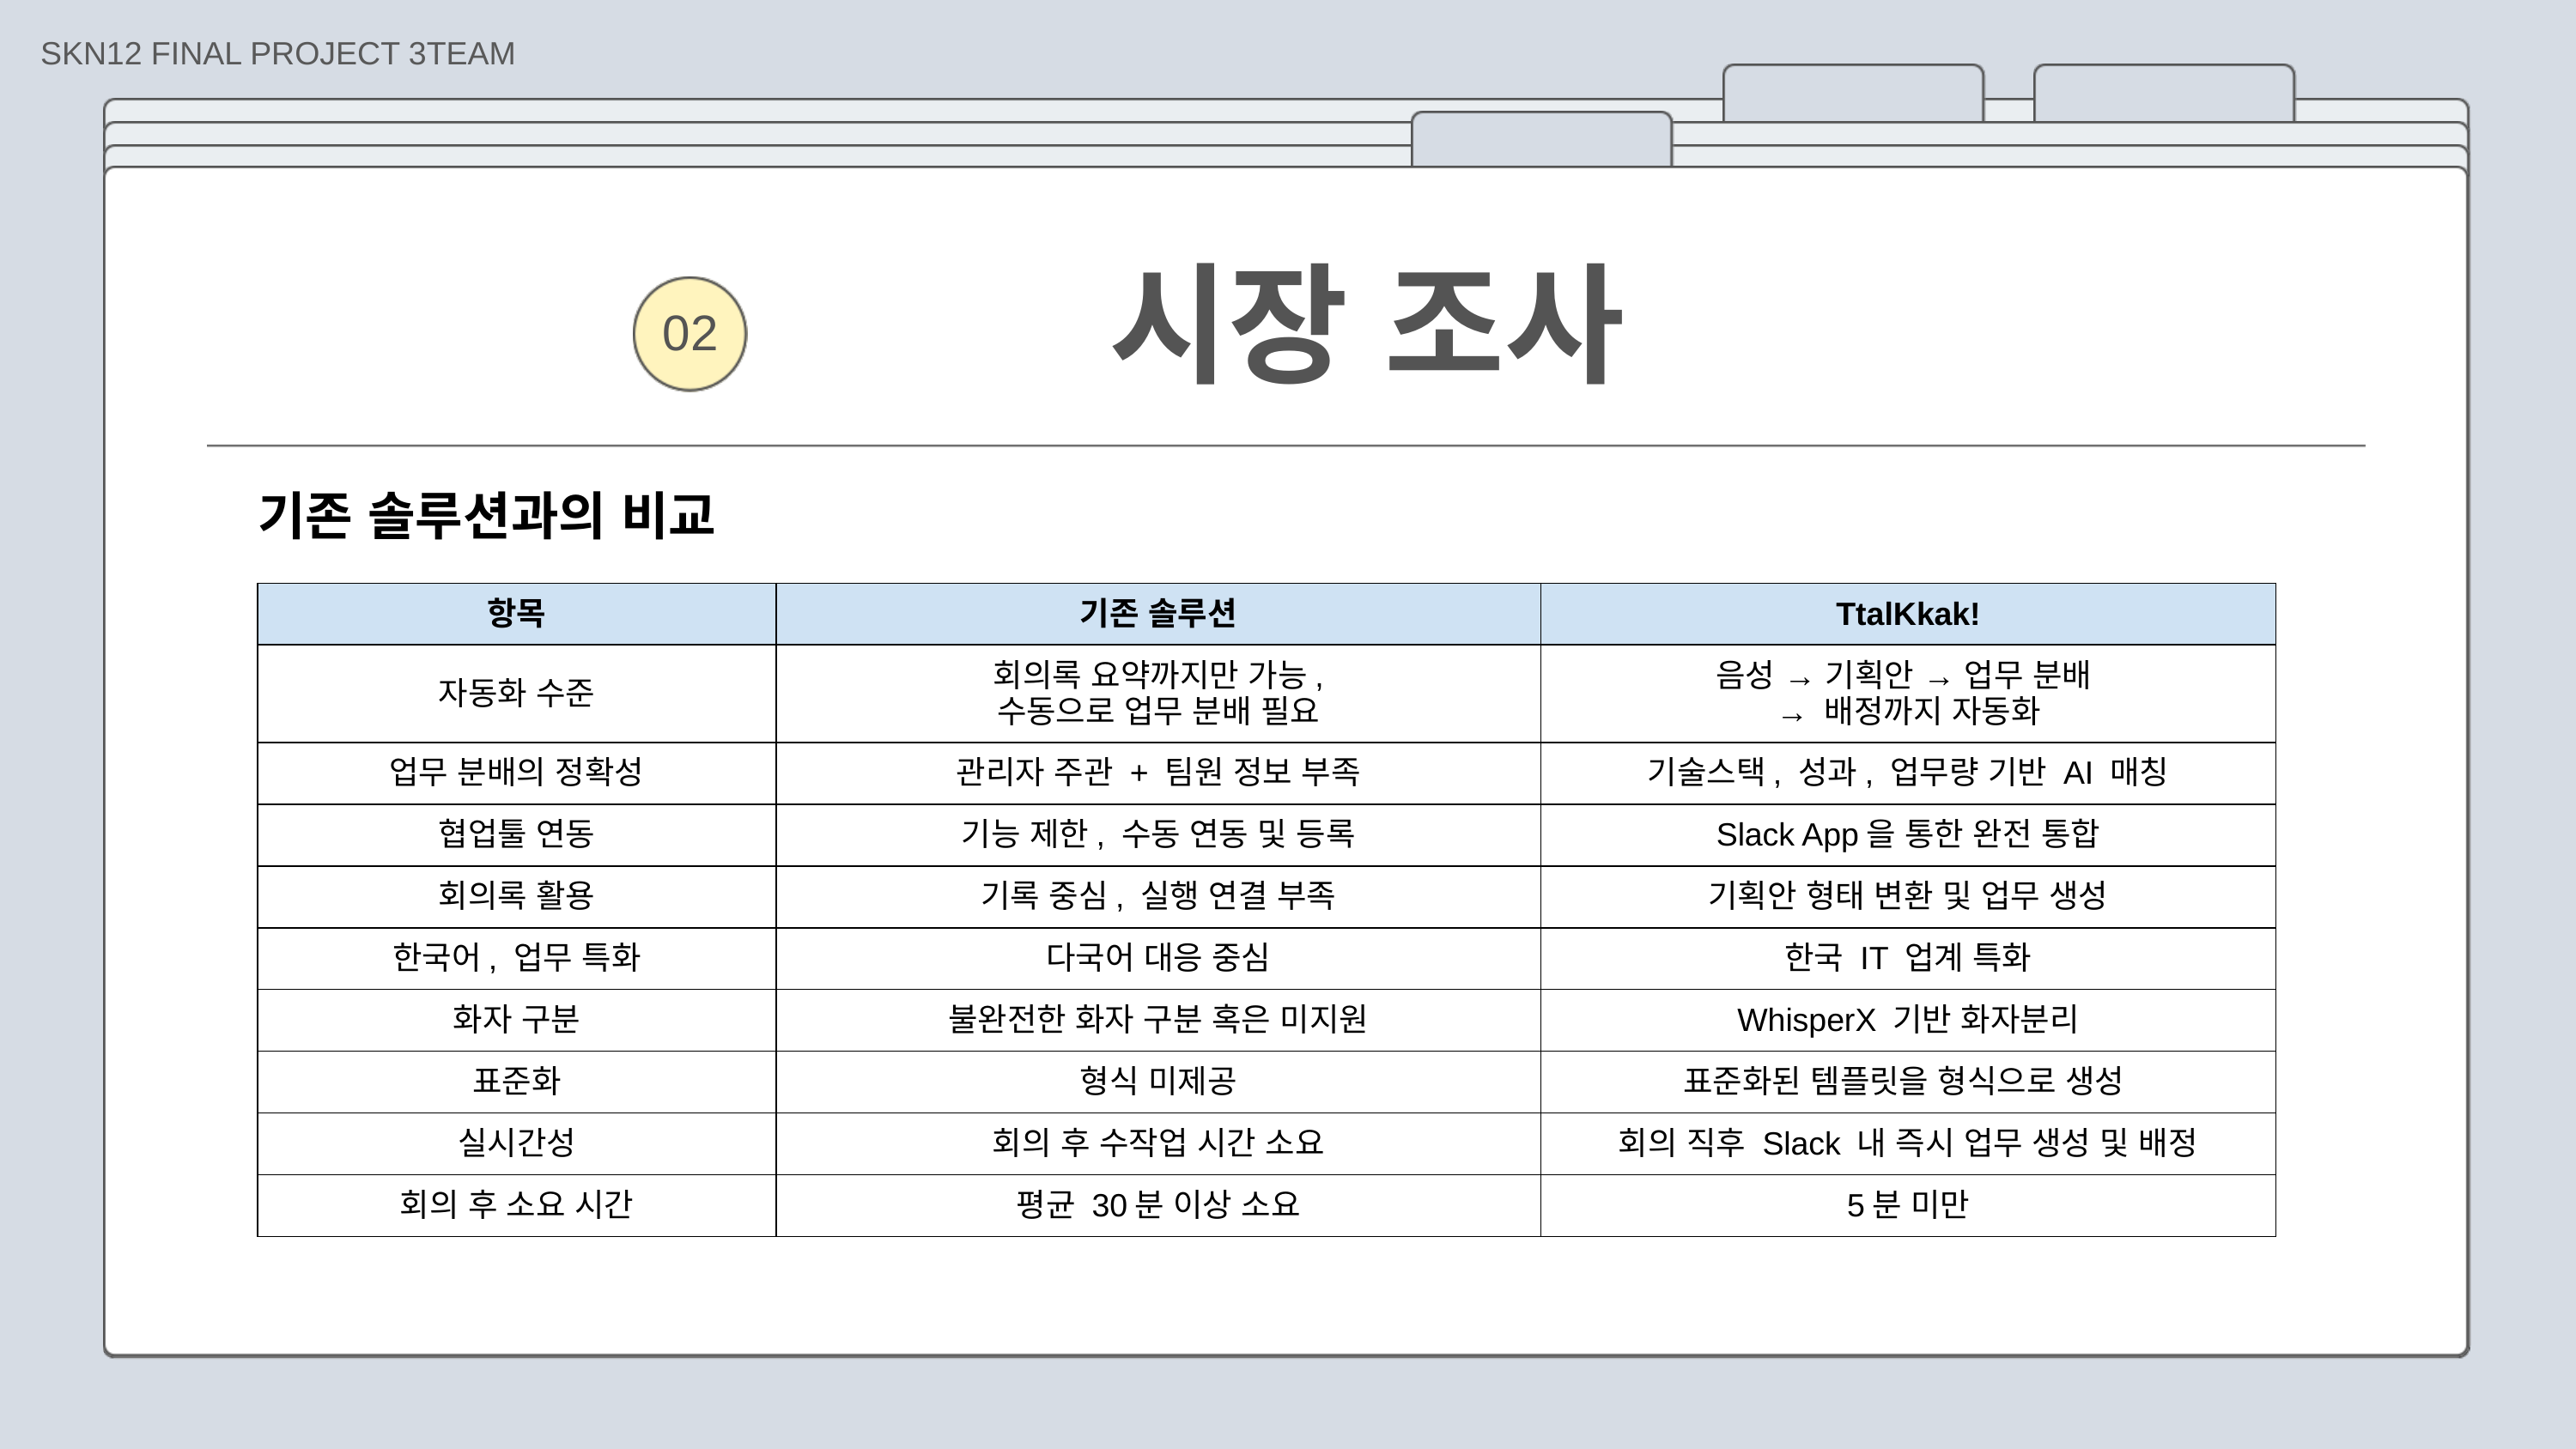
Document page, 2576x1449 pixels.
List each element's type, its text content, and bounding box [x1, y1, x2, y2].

picture [103, 64, 2471, 1360]
text_box SKN12 FINAL PROJECT 3TEAM [21, 21, 536, 86]
